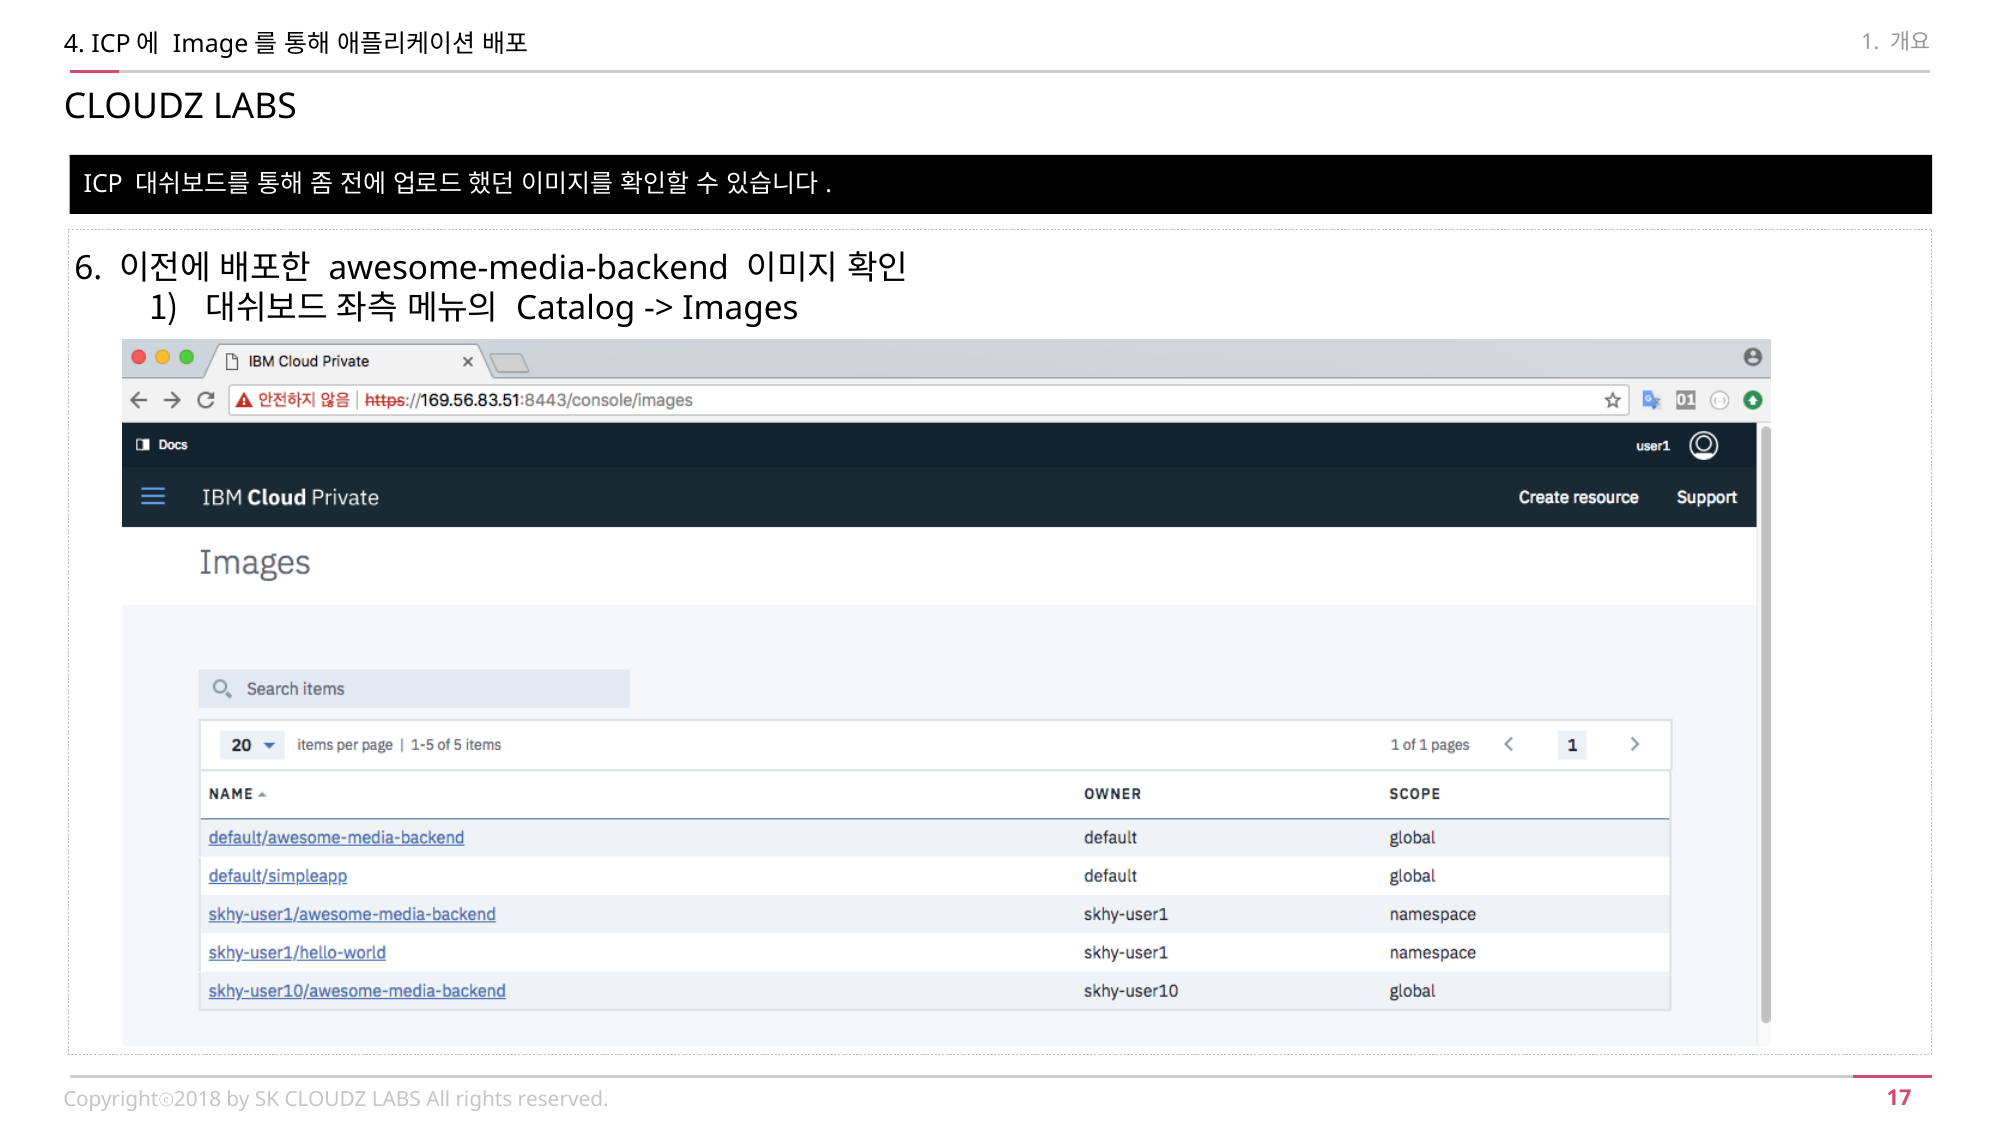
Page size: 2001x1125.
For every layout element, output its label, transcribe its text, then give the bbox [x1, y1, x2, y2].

picture [122, 339, 1771, 1046]
footer Copyrightⓒ2018 by SK CLOUDZ LABS All rights reserved. [48, 1072, 1102, 1124]
list 4. ICP에 Image를 통해 애플리케이션 배포 [50, 30, 1153, 78]
list 1. 개요 [1159, 30, 1931, 79]
text_box 6. 이전에 배포한 awesome-media-backend 이미지 확인 대쉬보드 좌측 메뉴의 Catalog -> Images [59, 238, 1867, 972]
list CLOUDZ LABS [50, 79, 1931, 144]
list ICP 대쉬보드를 통해 좀 전에 업로드 했던 이미지를 확인할 수 있습니다. [69, 154, 1933, 214]
